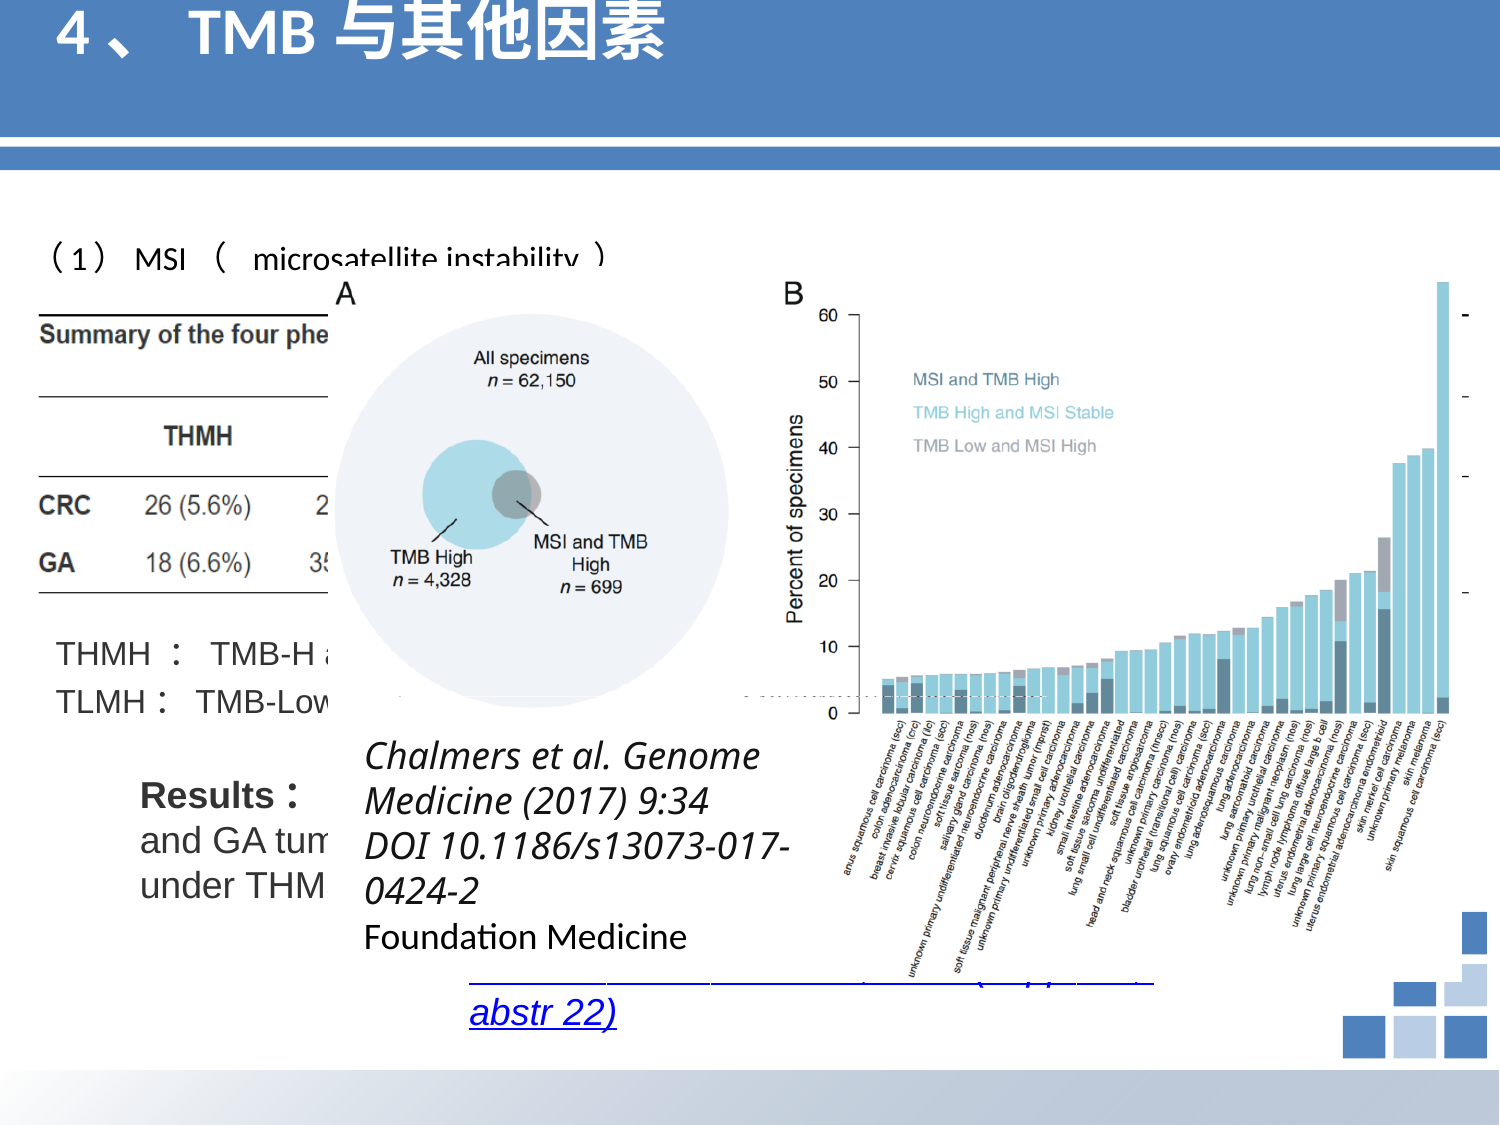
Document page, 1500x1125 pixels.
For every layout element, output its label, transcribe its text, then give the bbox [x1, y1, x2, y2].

text_box [0, 1068, 1500, 1125]
text_box THMH ：TMB-H and MSI-H THMS ：TMB-H and MSI-Stable TLMH：TMB-Low and MSI-H TLMS：TMB-Low and MSI-Stable [40, 627, 323, 729]
picture [17, 266, 1483, 983]
text_box Citation: J Clin Oncol 36, 2018 (suppl 5S; abstr 22) [454, 990, 1205, 1041]
text_box Results：TMB and MSI are highly correlated in our cohort of CRC and GA tumors. However, 5.8% CRC and 12.9% GA samples are under THMS [125, 763, 323, 914]
text_box [0, 144, 1500, 172]
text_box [1342, 911, 1488, 1059]
title 4、TMB与其他因素 [41, 4, 1459, 132]
text_box [0, 0, 1500, 139]
text_box （1）MSI（ microsatellite instability ） [15, 202, 1459, 286]
